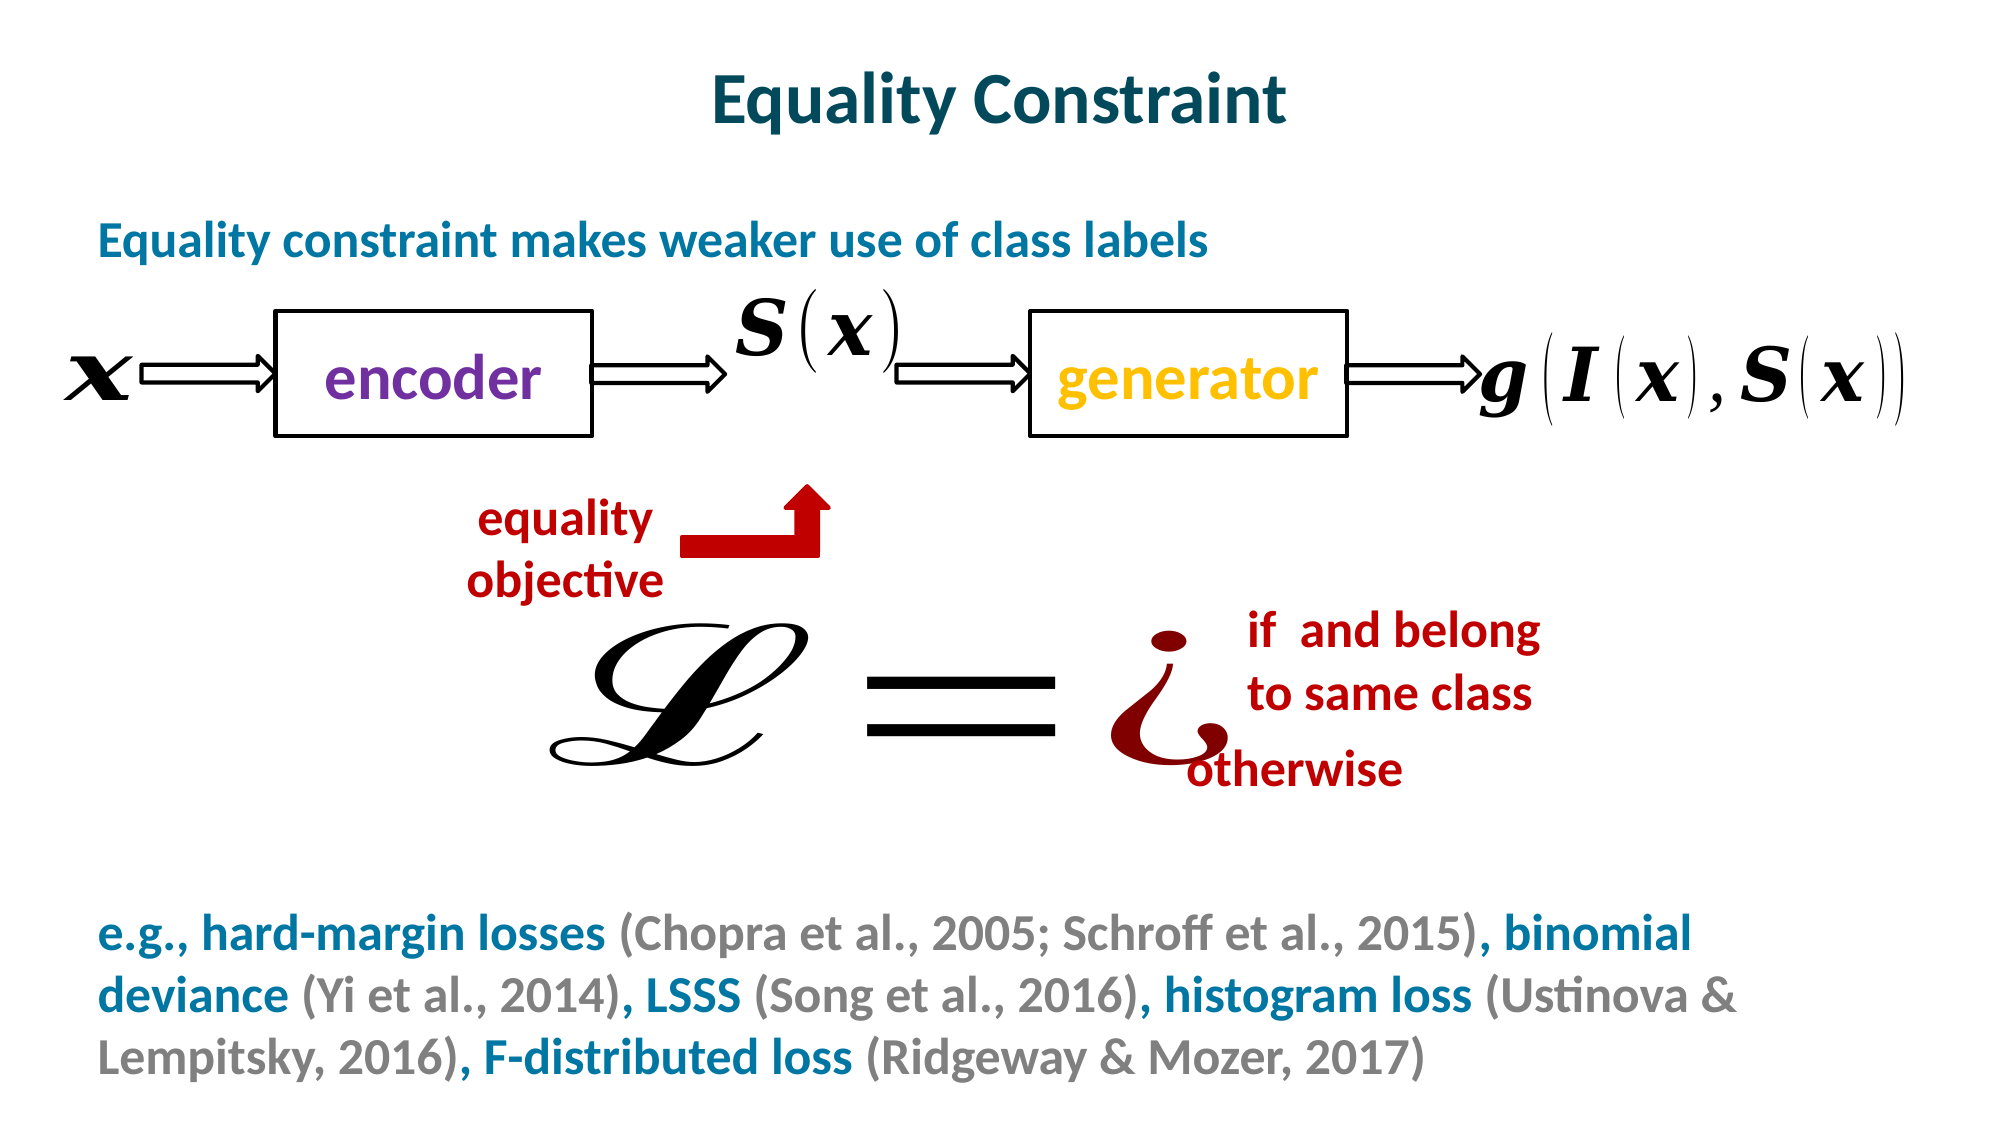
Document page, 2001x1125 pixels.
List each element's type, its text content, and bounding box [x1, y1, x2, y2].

text_box [783, 484, 831, 552]
title Equality Constraint [99, 24, 1900, 163]
list Equality constraint makes weaker use of class labels e.g., hard-margin losses (Chopra et al., 2005; Schroff et al., 2015), binomial deviance (Yi et al., 2014), LSSS (Song et al., 2016), histogram loss (Ustinova & Lempitsky, 2016), F-distributed loss (Ridgeway & Mozer, 2017) [66, 480, 1900, 1097]
text_box [680, 535, 820, 558]
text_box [58, 282, 1908, 469]
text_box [525, 588, 1619, 811]
list Equality constraint makes weaker use of class labels e.g., hard-margin losses (Chopra et al., 2005; Schroff et al., 2015), binomial deviance (Yi et al., 2014), LSSS (Song et al., 2016), histogram loss (Ustinova & Lempitsky, 2016), F-distributed loss (Ridgeway & Mozer, 2017) [66, 196, 1900, 280]
text_box equality objective [451, 480, 680, 616]
